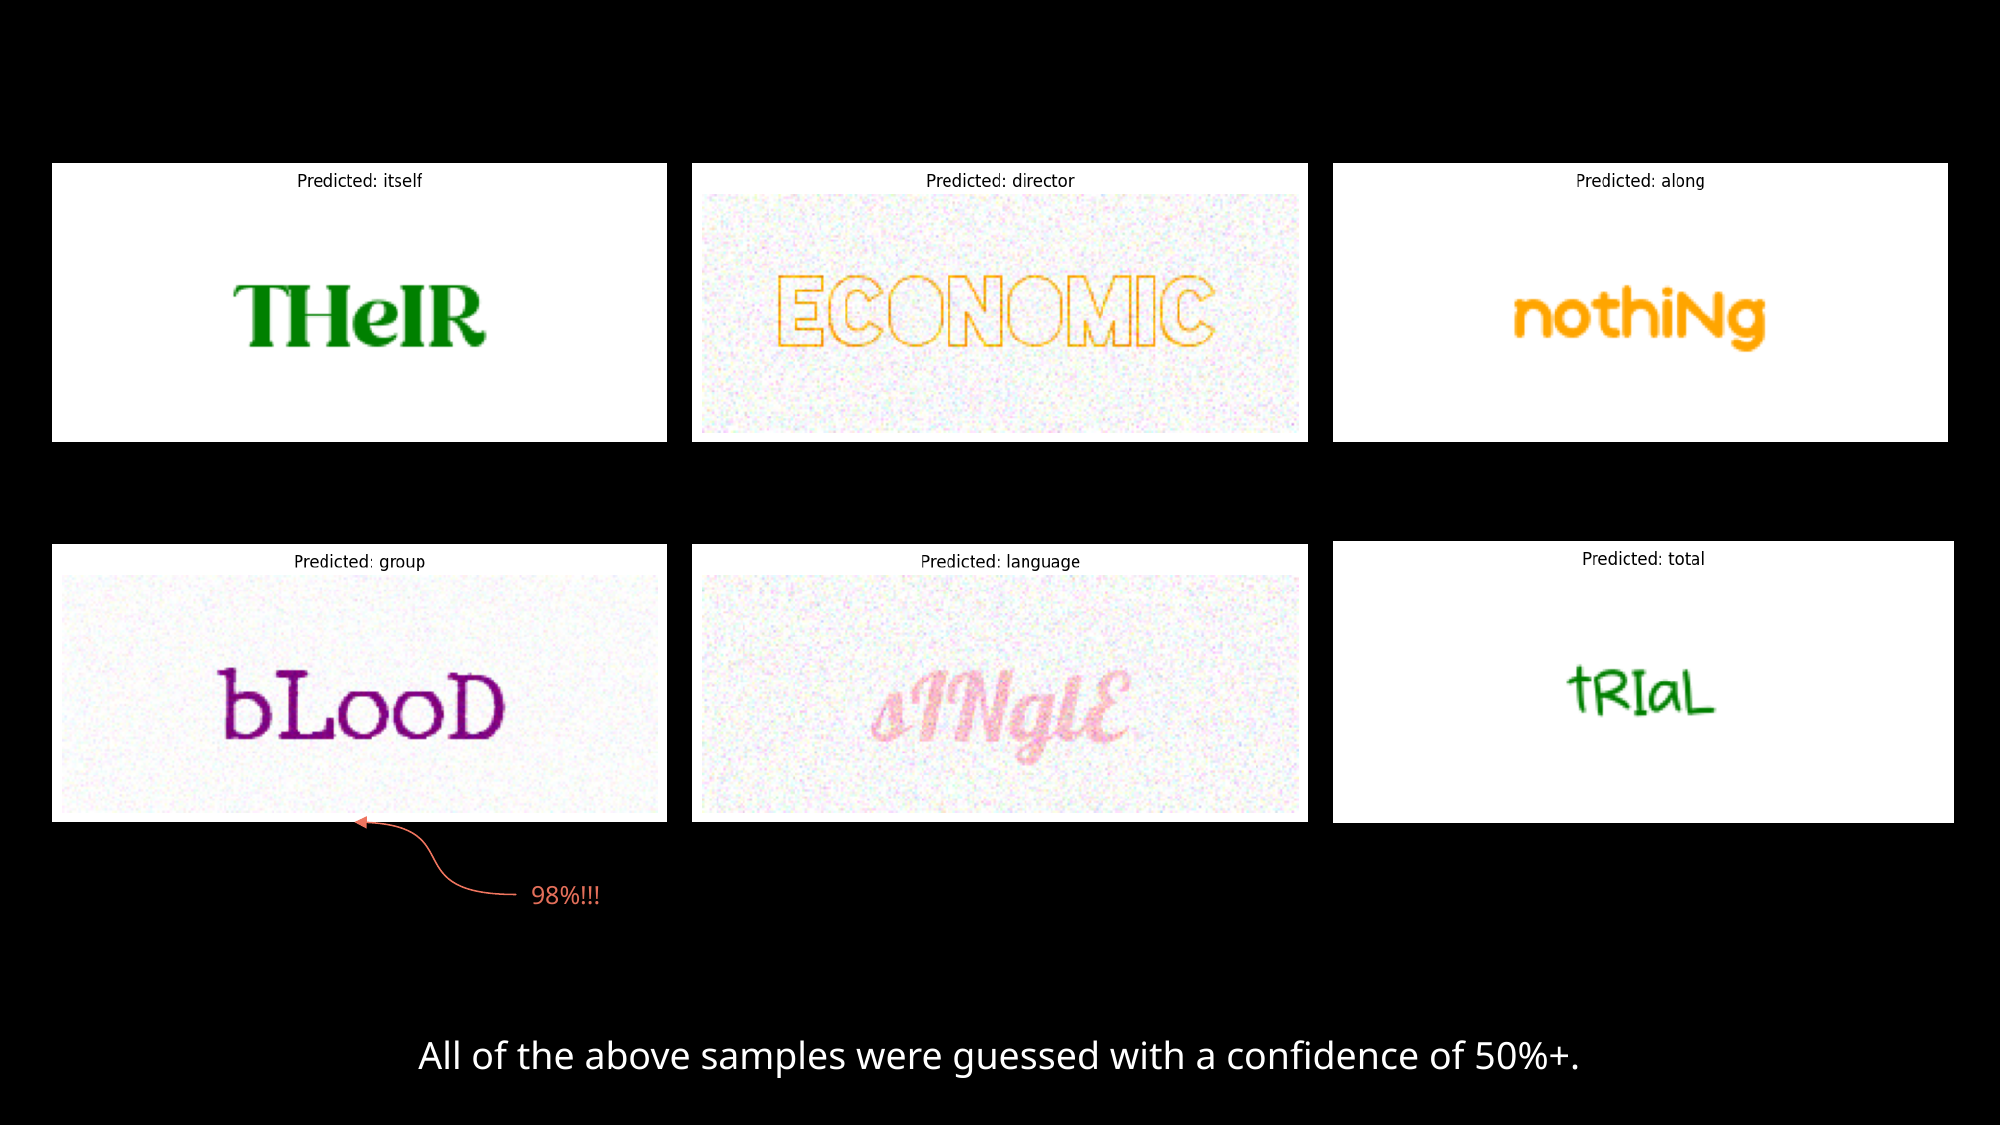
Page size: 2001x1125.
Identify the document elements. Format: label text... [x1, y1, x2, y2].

text_box All of the above samples were guessed with a confidence of 50%+. [403, 1024, 1597, 1085]
picture [692, 543, 1308, 823]
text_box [354, 821, 517, 895]
text_box 98%!!! [516, 871, 616, 917]
picture [52, 163, 667, 442]
picture [692, 163, 1308, 442]
picture [52, 543, 667, 823]
picture [1333, 163, 1948, 442]
picture [1333, 541, 1954, 823]
